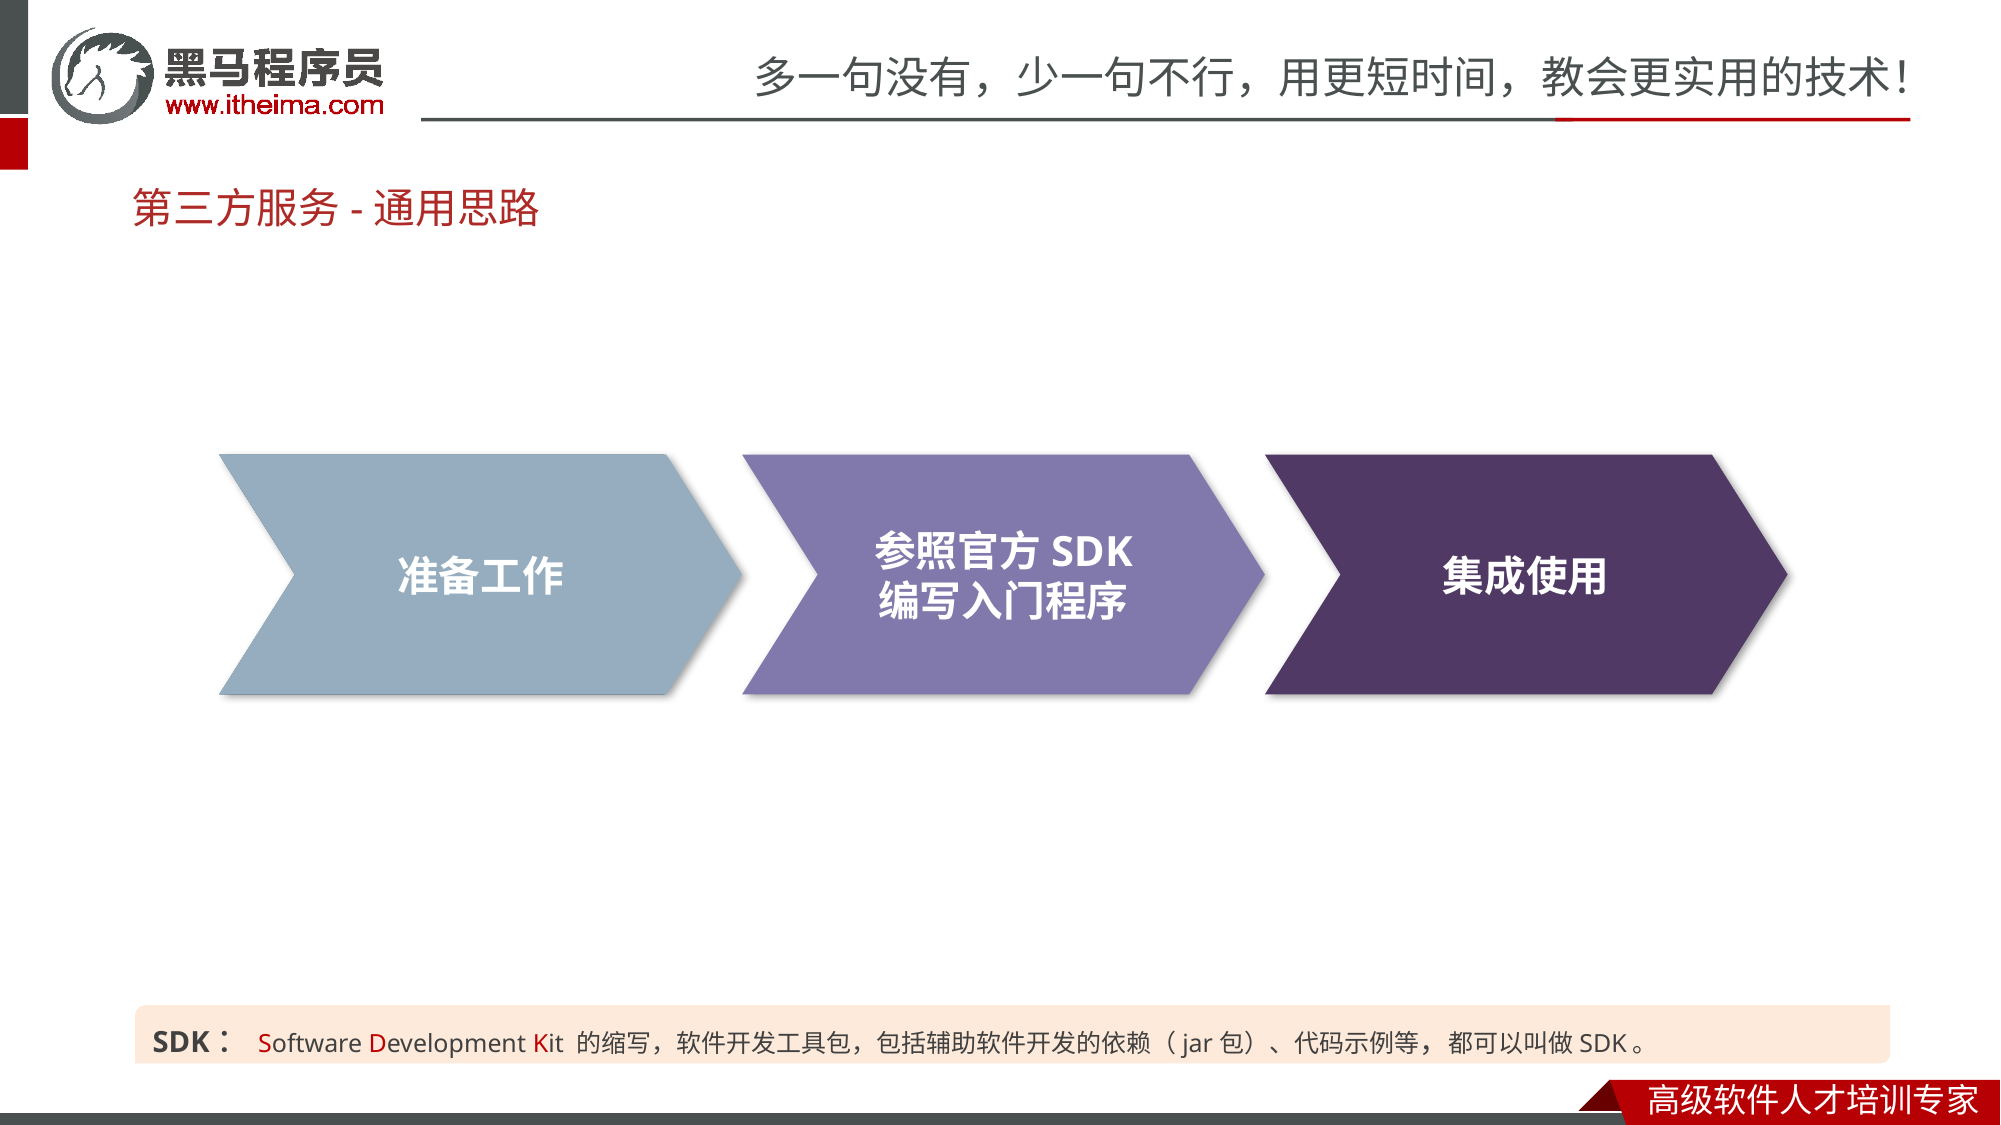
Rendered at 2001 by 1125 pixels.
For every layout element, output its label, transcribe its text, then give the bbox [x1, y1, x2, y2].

text_box 参照官方SDK 编写入门程序 [740, 452, 1267, 697]
picture [50, 26, 384, 125]
text_box 准备工作 [217, 452, 744, 697]
text_box SDK：Software Development Kit 的缩写，软件开发工具包，包括辅助软件开发的依赖（jar包）、代码示例等，都可以叫做SDK。 [133, 1003, 1893, 1066]
text_box 集成使用 [1263, 452, 1790, 697]
title 第三方服务-通用思路 [116, 164, 1872, 250]
